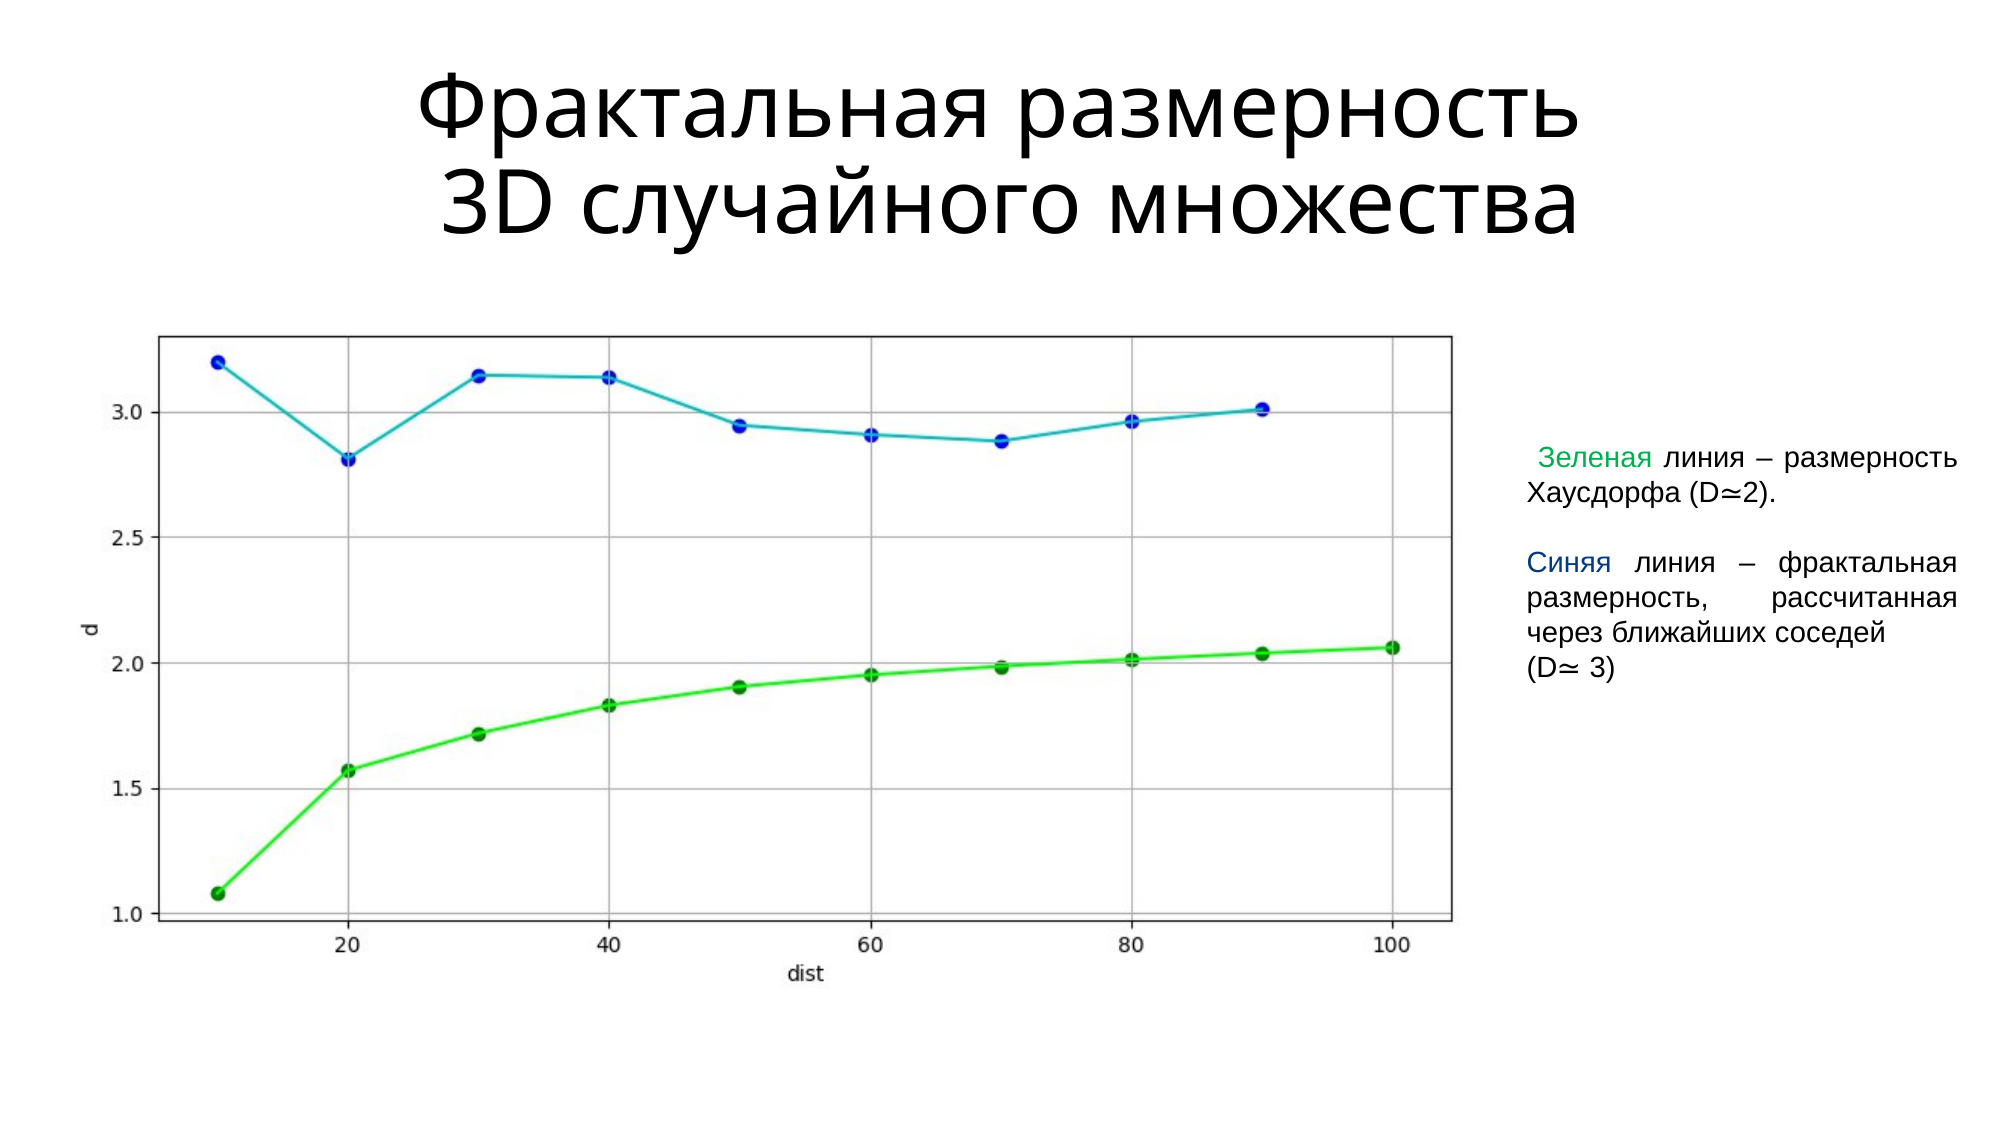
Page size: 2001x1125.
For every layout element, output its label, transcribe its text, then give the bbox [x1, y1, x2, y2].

title Фрактальная размерность 3D случайного множества [84, 102, 1916, 211]
picture [66, 321, 1465, 1001]
text_box Зеленая линия – размерность Хаусдорфа (D≃2). Синяя линия – фрактальная размерность, рассчитанная через ближайших соседей (D≃ 3) [1511, 431, 1973, 726]
